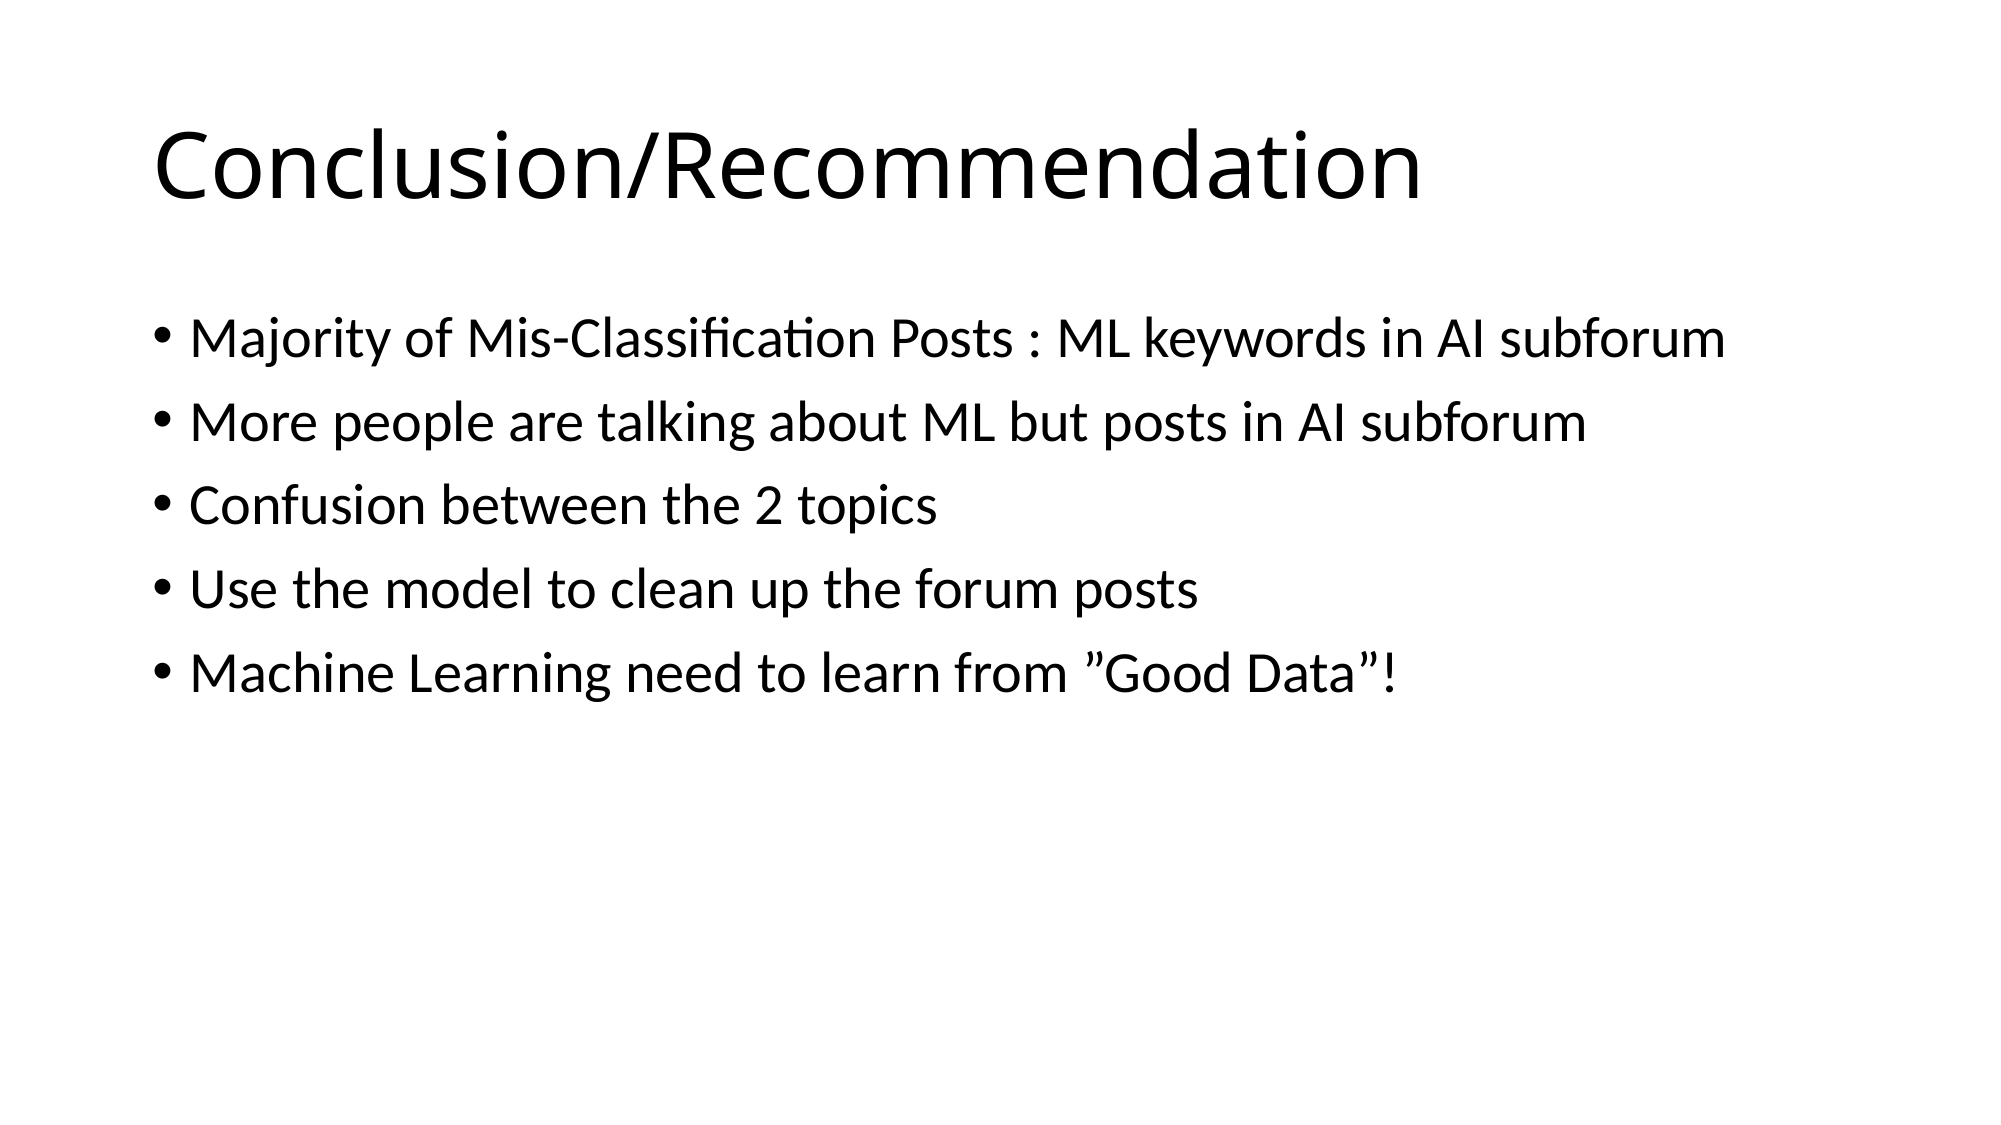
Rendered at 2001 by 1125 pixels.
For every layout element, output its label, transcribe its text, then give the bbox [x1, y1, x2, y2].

list Majority of Mis-Classification Posts : ML keywords in AI subforum More people are talking about ML but posts in AI subforum Confusion between the 2 topics Use the model to clean up the forum posts Machine Learning need to learn from ”Good Data”! [137, 299, 1863, 1014]
title Conclusion/Recommendation [137, 59, 1863, 278]
